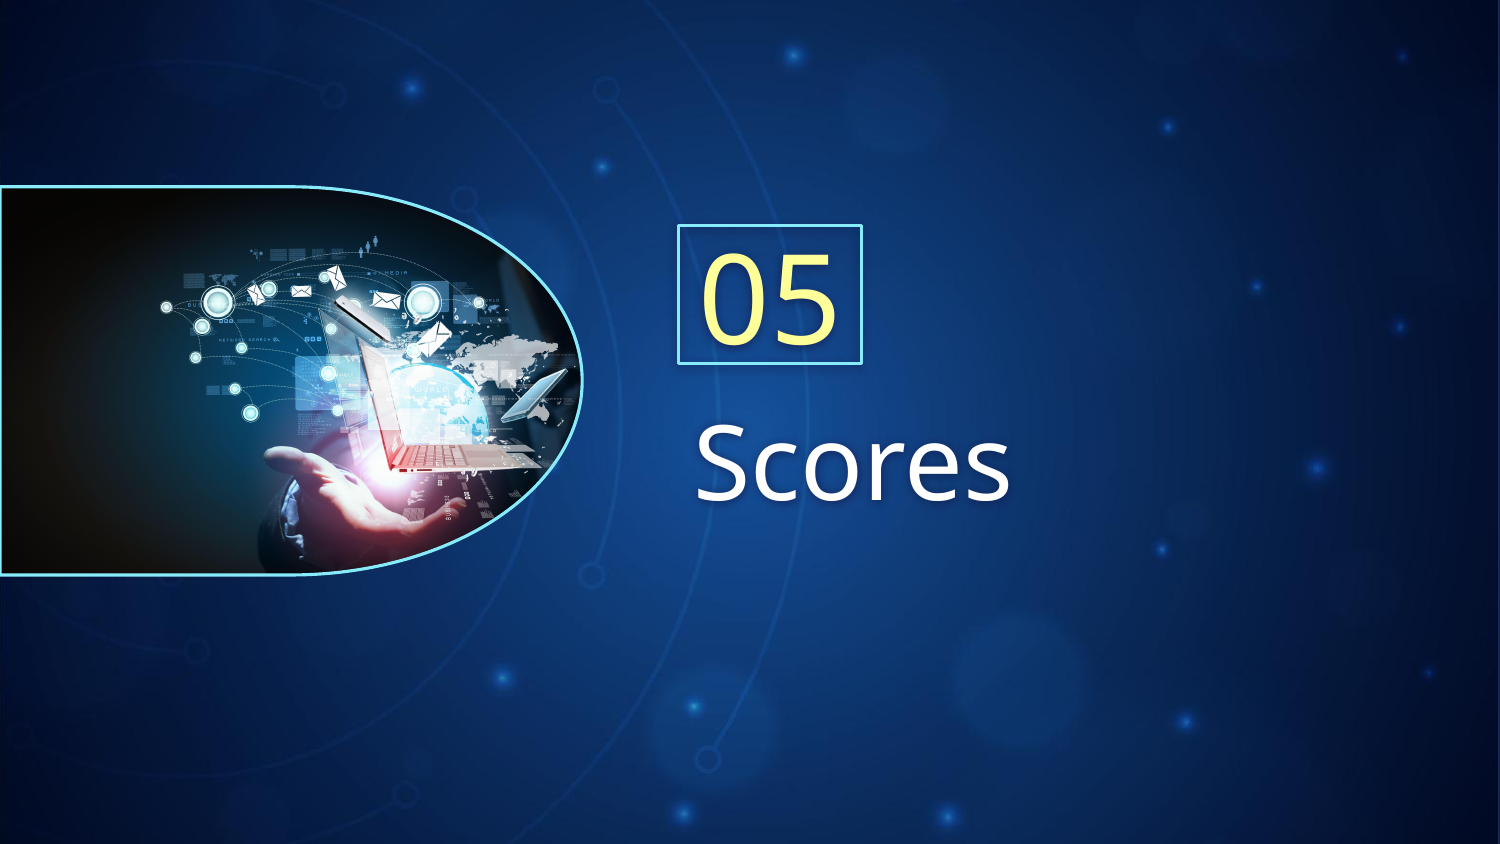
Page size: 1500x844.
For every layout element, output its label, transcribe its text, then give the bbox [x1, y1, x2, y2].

picture [0, 0, 1499, 844]
title 05 [677, 224, 863, 365]
title Scores [678, 380, 1339, 533]
